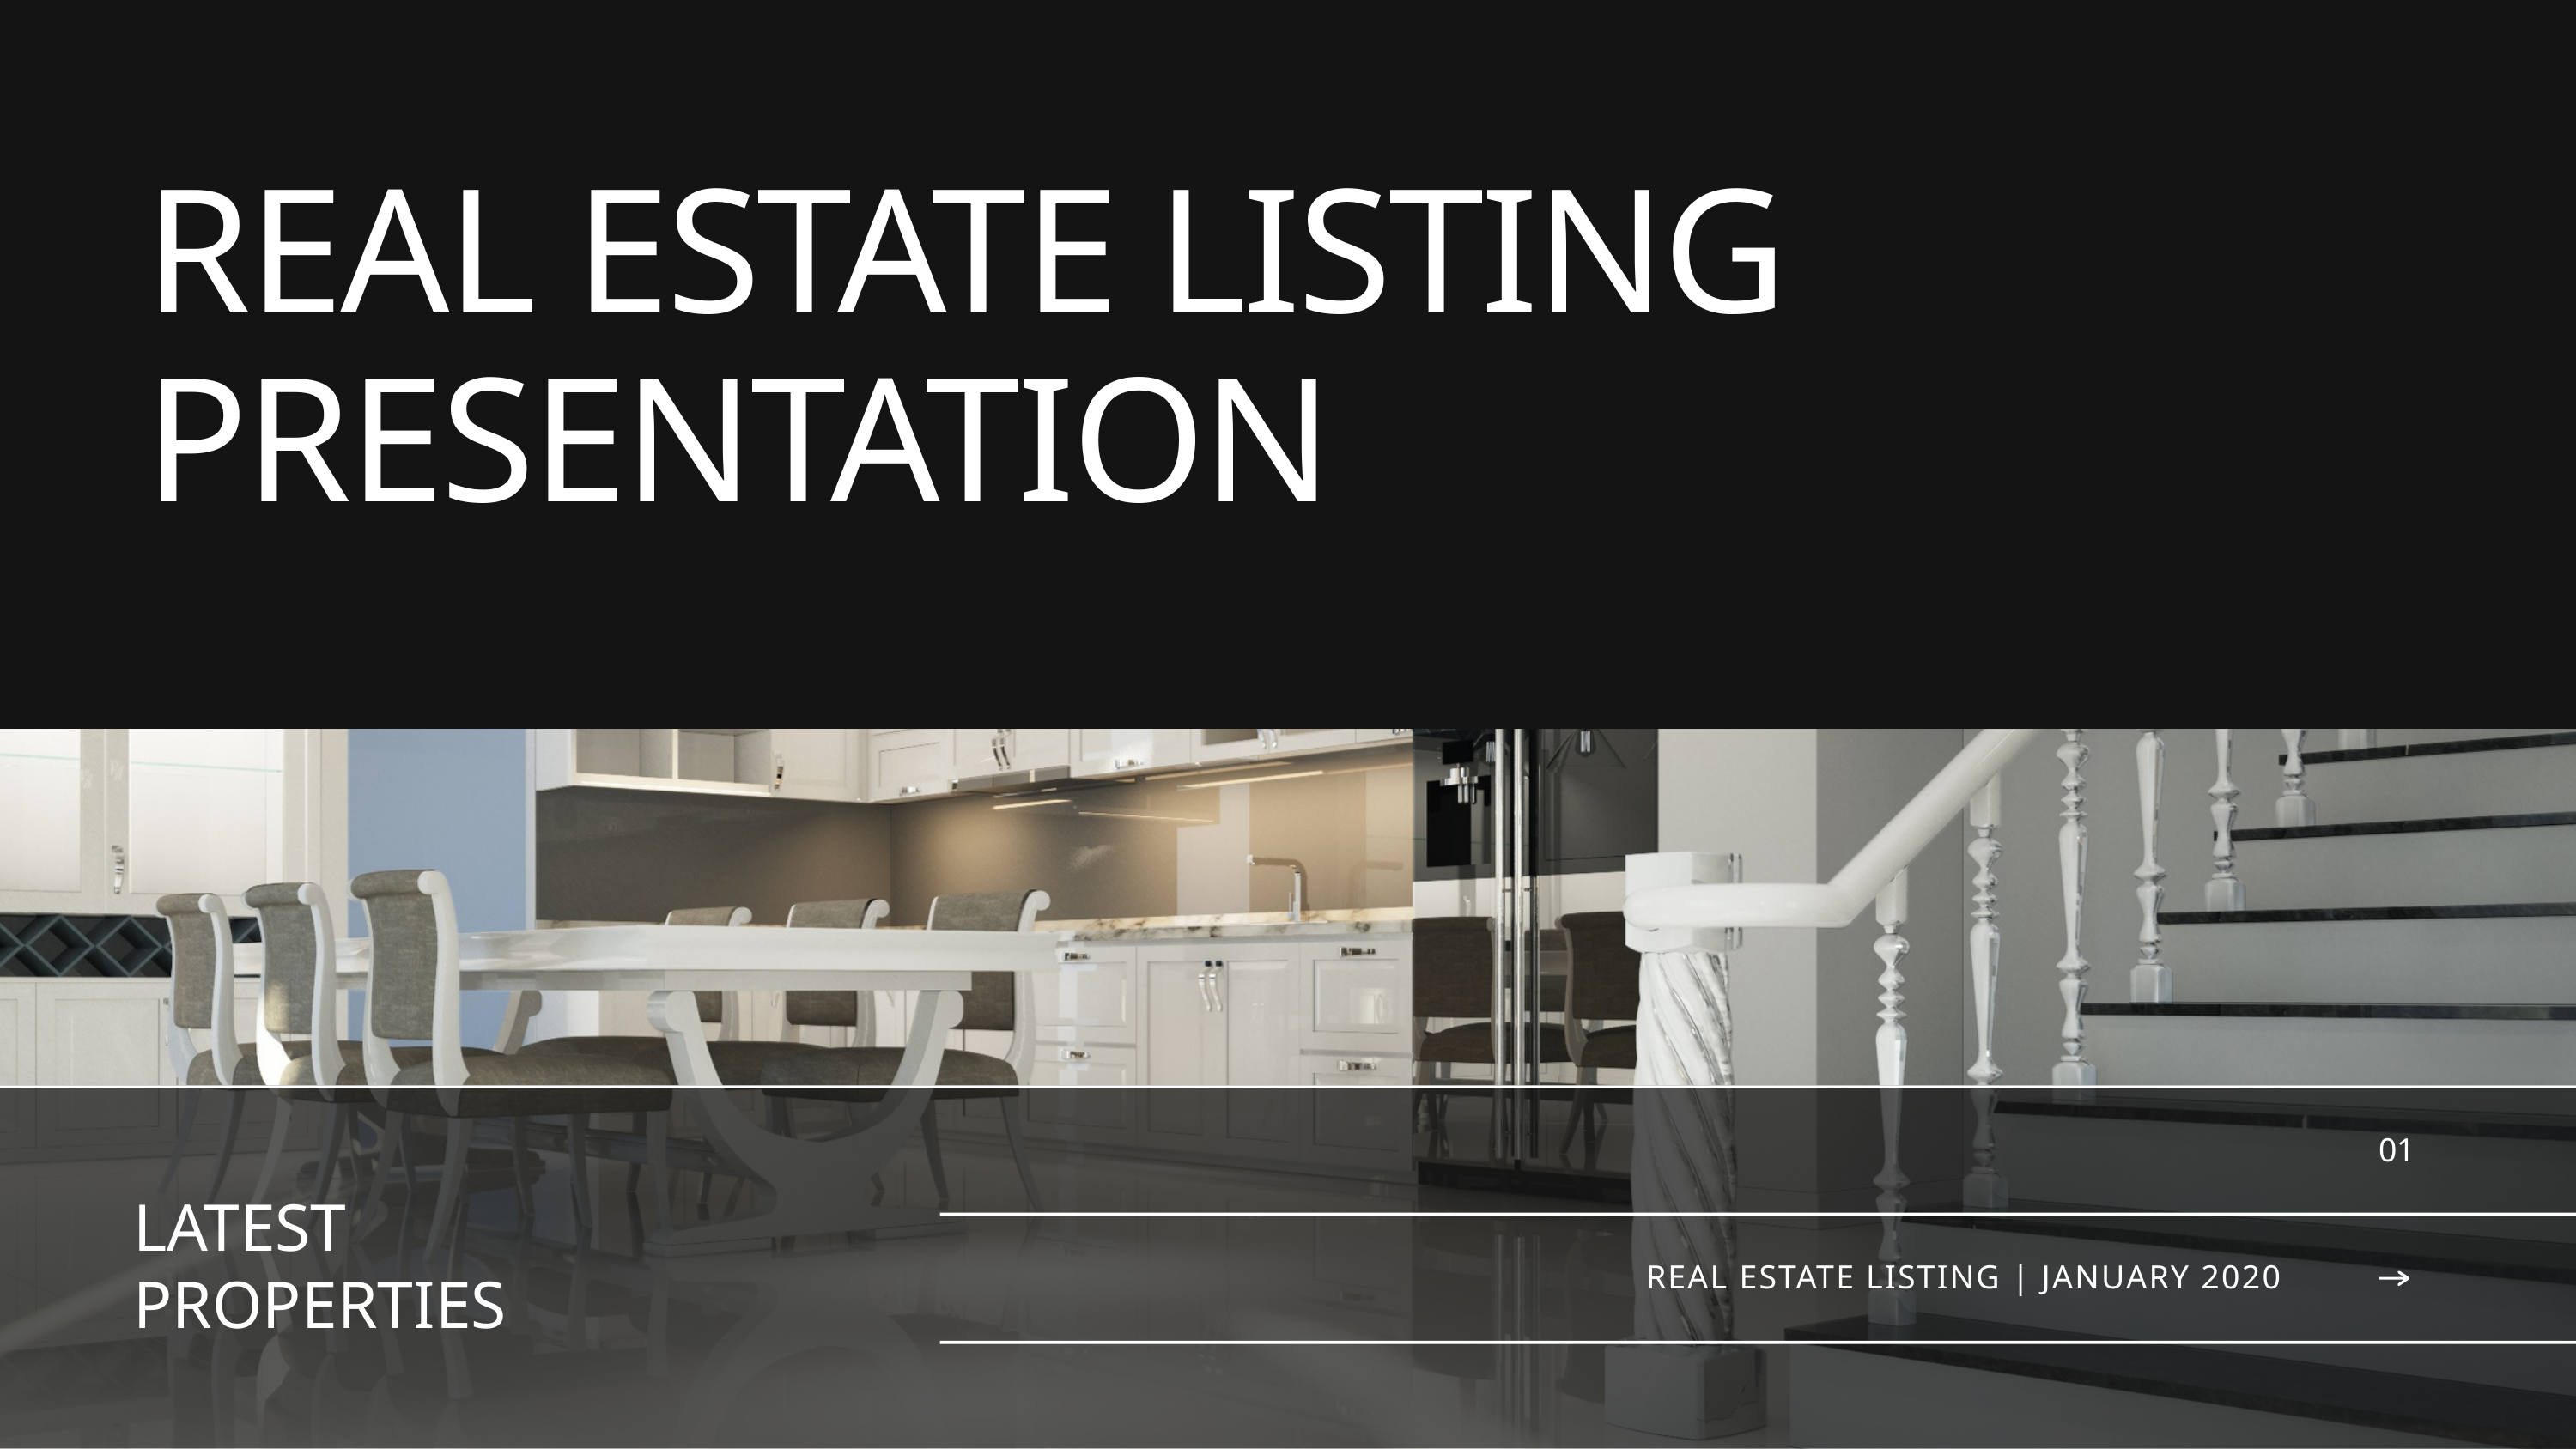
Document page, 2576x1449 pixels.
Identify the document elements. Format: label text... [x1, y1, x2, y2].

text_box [2379, 1270, 2410, 1287]
text_box REAL ESTATE LISTING PRESENTATION [144, 158, 2107, 537]
picture [0, 729, 2576, 1449]
